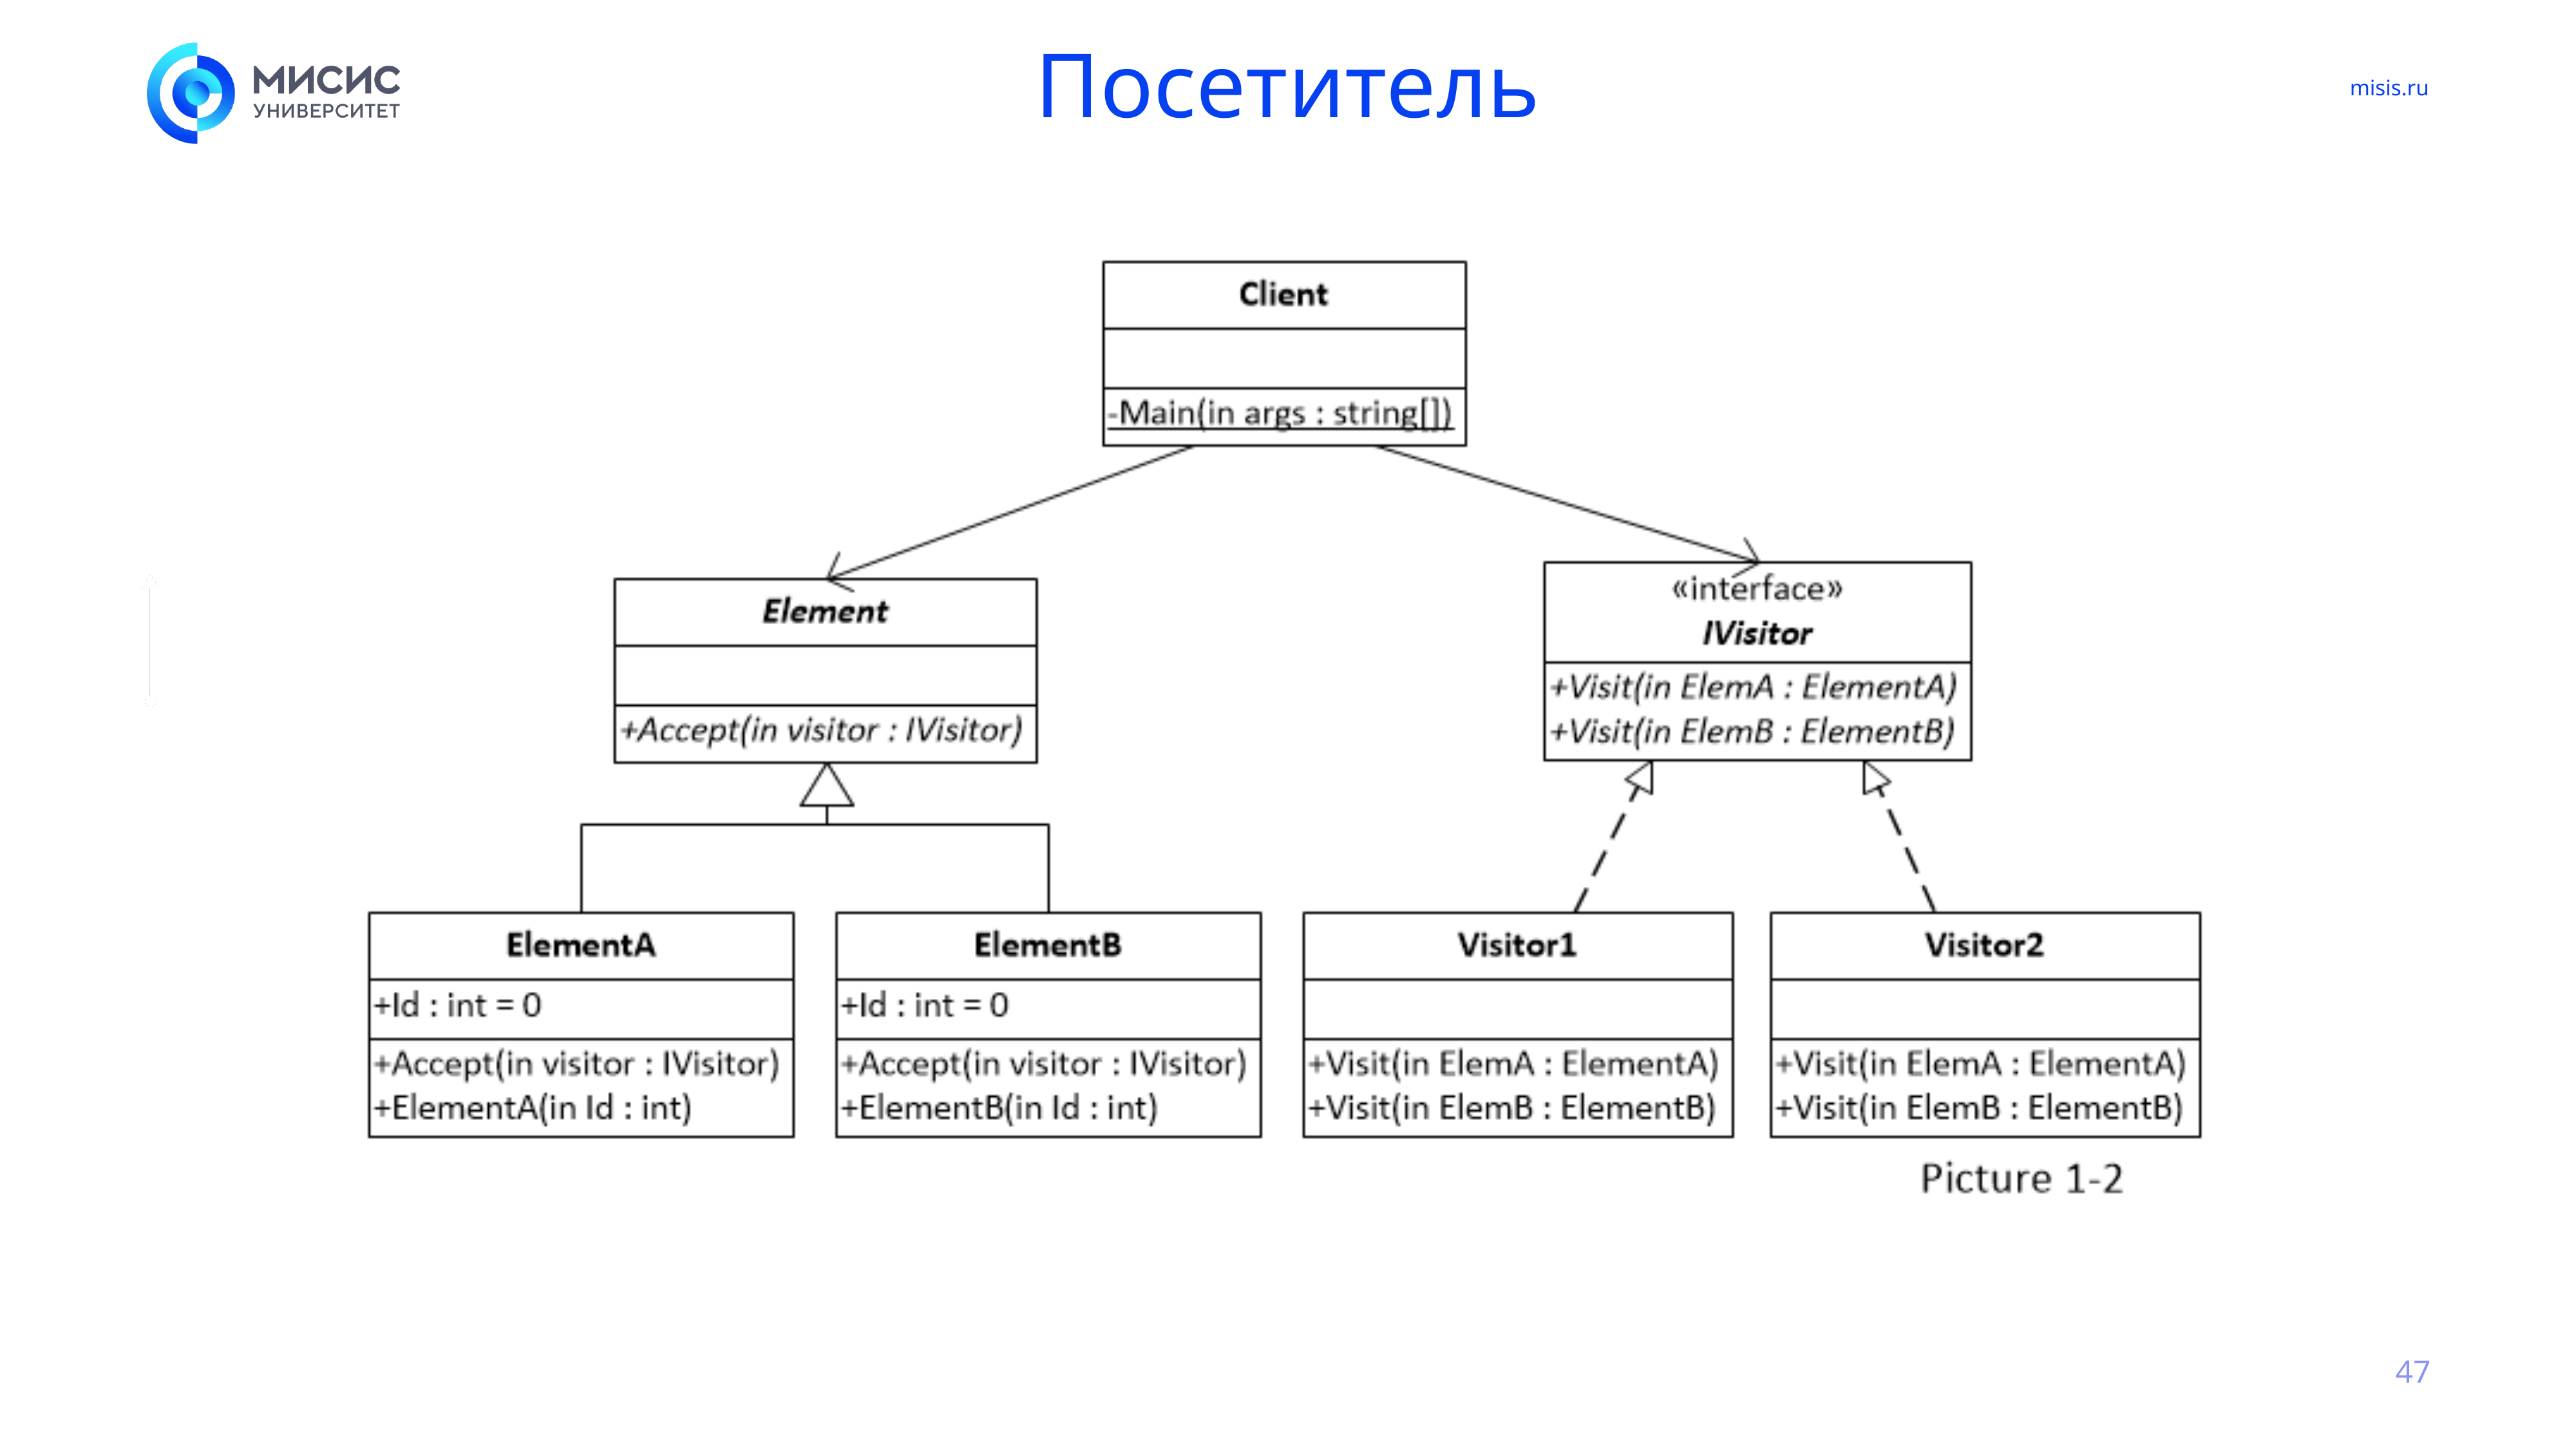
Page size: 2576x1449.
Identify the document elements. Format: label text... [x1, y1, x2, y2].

picture [141, 573, 158, 707]
picture [147, 42, 401, 144]
slide_number 47 [2092, 1334, 2441, 1412]
title Посетитель [946, 40, 1630, 191]
picture [352, 240, 2224, 1209]
